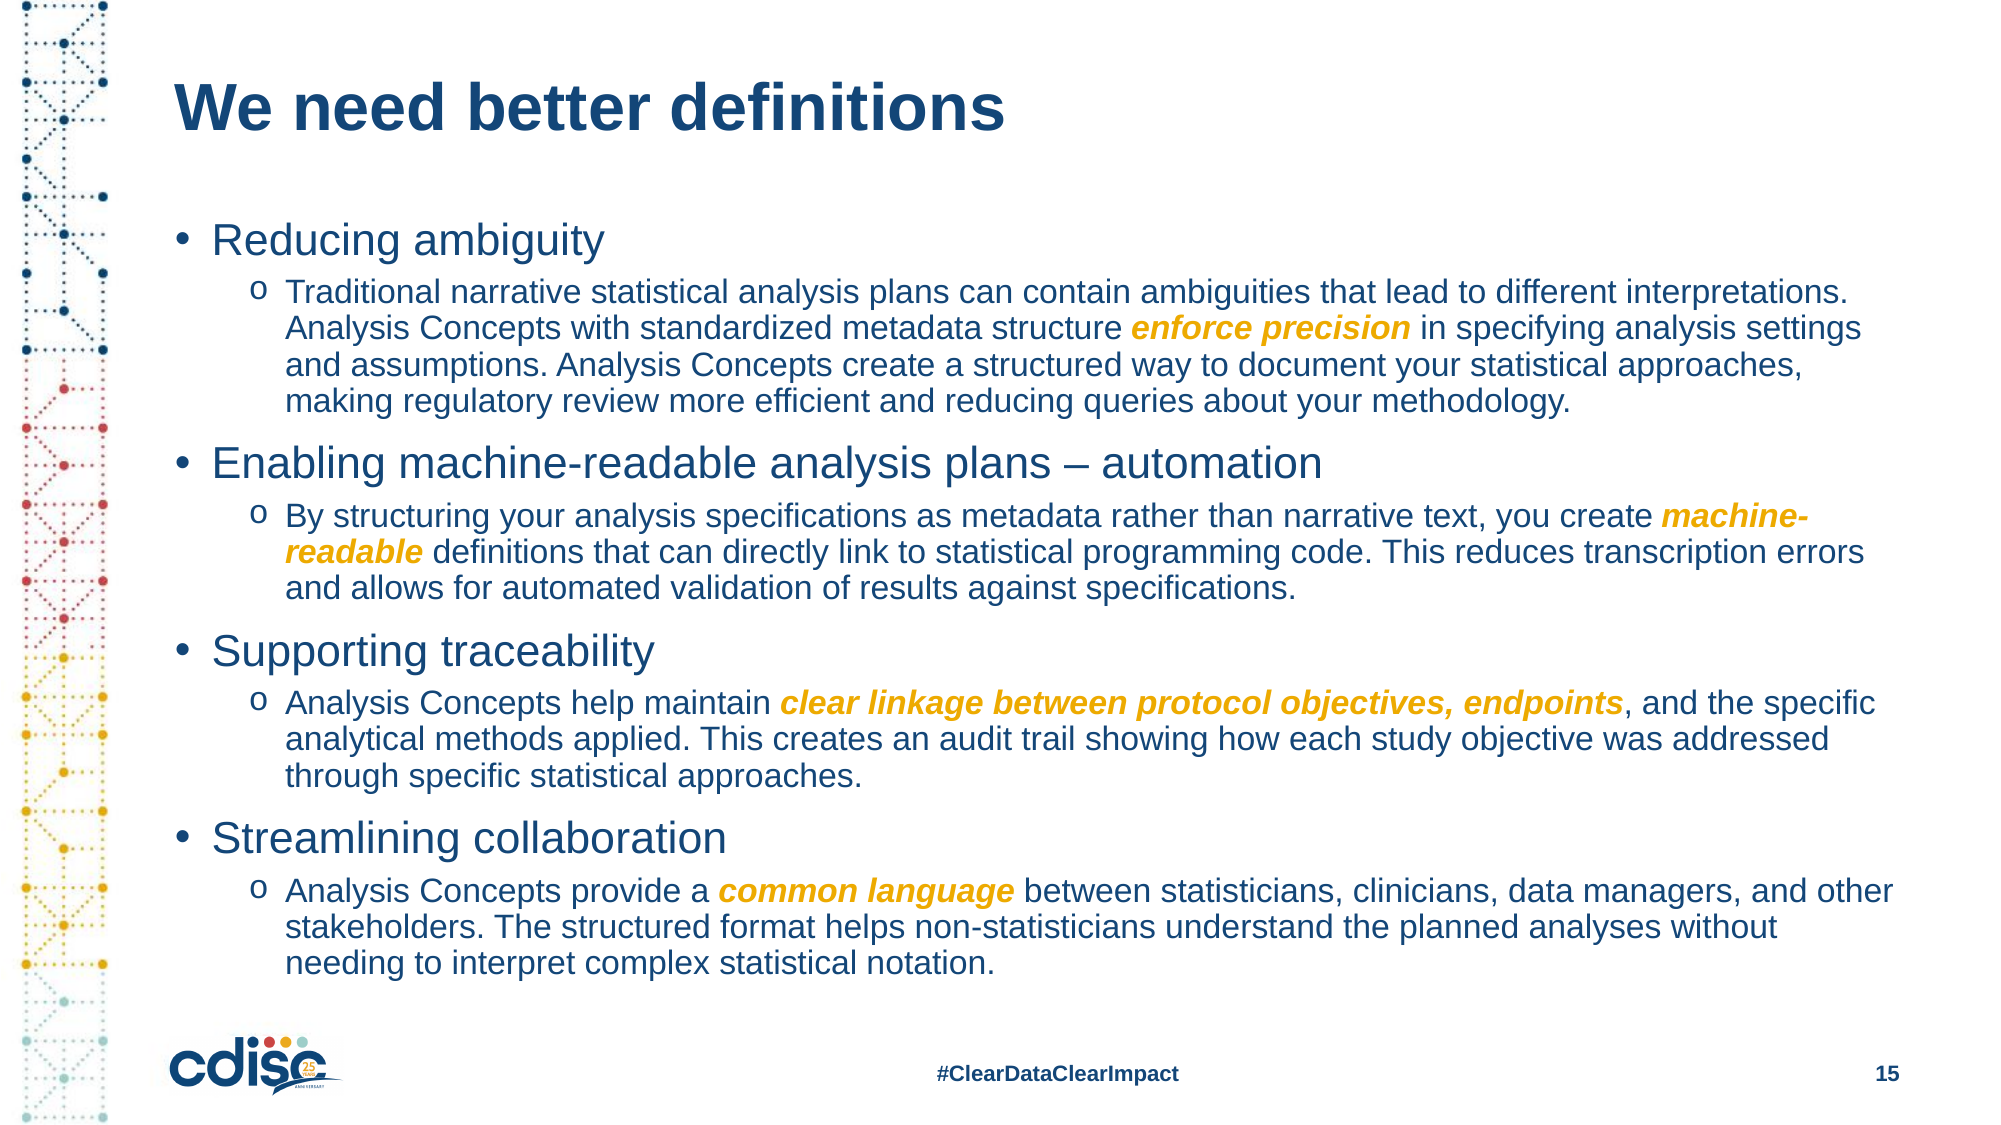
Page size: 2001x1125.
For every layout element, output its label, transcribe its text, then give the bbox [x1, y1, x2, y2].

list Reducing ambiguity Traditional narrative statistical analysis plans can contain ambiguities that lead to different interpretations. Analysis Concepts with standardized metadata structure enforce precision in specifying analysis settings and assumptions. Analysis Concepts create a structured way to document your statistical approaches, making regulatory review more efficient and reducing queries about your methodology. Enabling machine-readable analysis plans – automation By structuring your analysis specifications as metadata rather than narrative text, you create machine-readable definitions that can directly link to statistical programming code. This reduces transcription errors and allows for automated validation of results against specifications. Supporting traceability Analysis Concepts help maintain clear linkage between protocol objectives, endpoints, and the specific analytical methods applied. This creates an audit trail showing how each study objective was addressed through specific statistical approaches. Streamlining collaboration Analysis Concepts provide a common language between statisticians, clinicians, data managers, and other stakeholders. The structured format helps non-statisticians understand the planned analyses without needing to interpret complex statistical notation. [174, 216, 1900, 987]
footer #ClearDataClearImpact [546, 1042, 1570, 1103]
picture [1, 0, 1999, 1125]
slide_number 15 [1833, 1042, 1900, 1103]
title We need better definitions [174, 0, 1900, 216]
